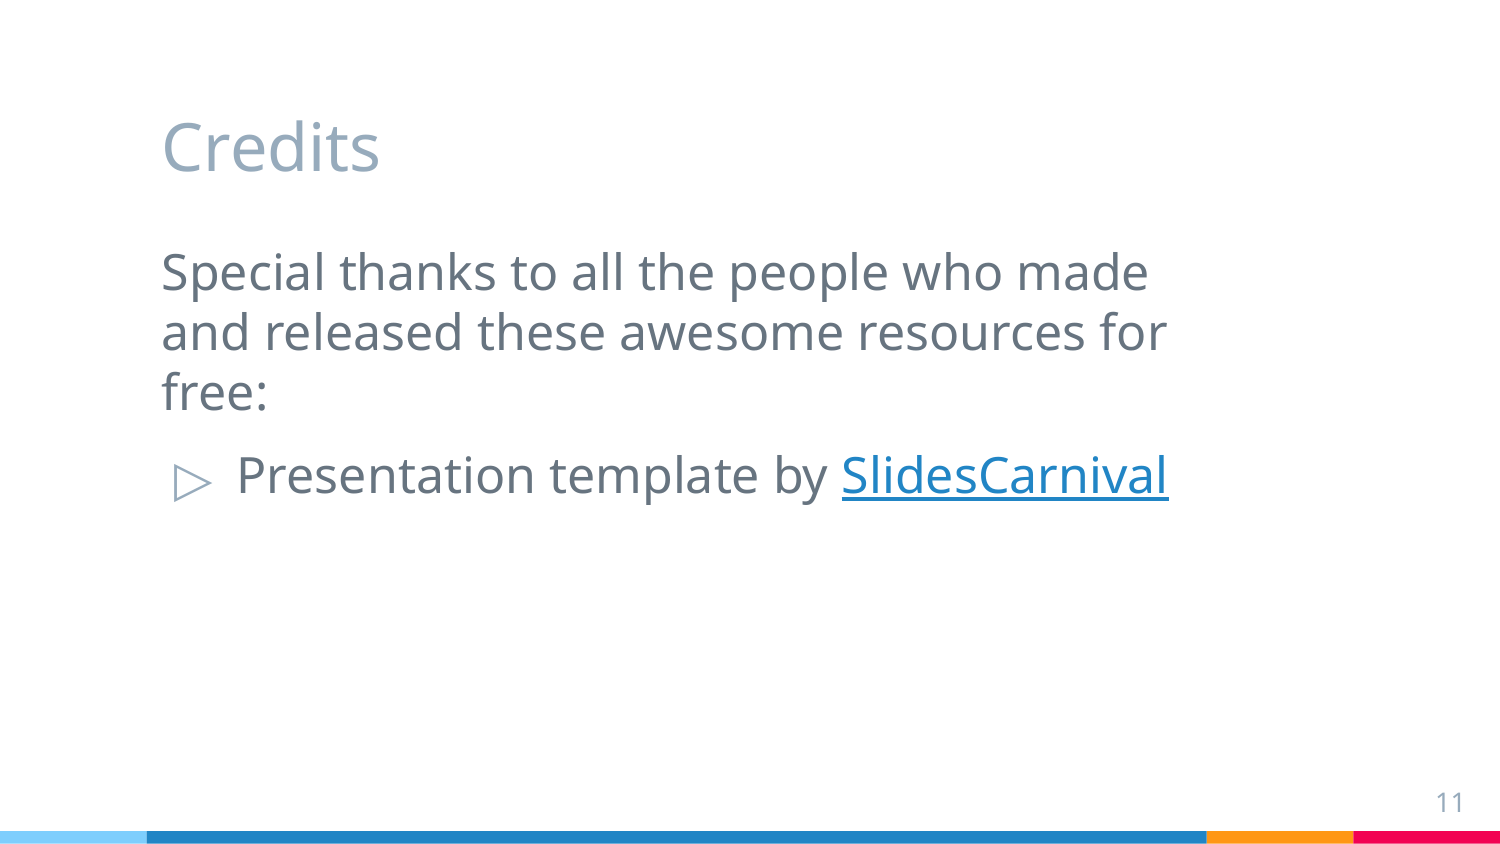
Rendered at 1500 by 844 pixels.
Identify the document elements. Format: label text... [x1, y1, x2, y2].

title Credits [146, 58, 1207, 200]
slide_number 11 [1391, 770, 1482, 822]
list Special thanks to all the people who made and released these awesome resources for free: Presentation template by SlidesCarnival [146, 225, 1207, 809]
